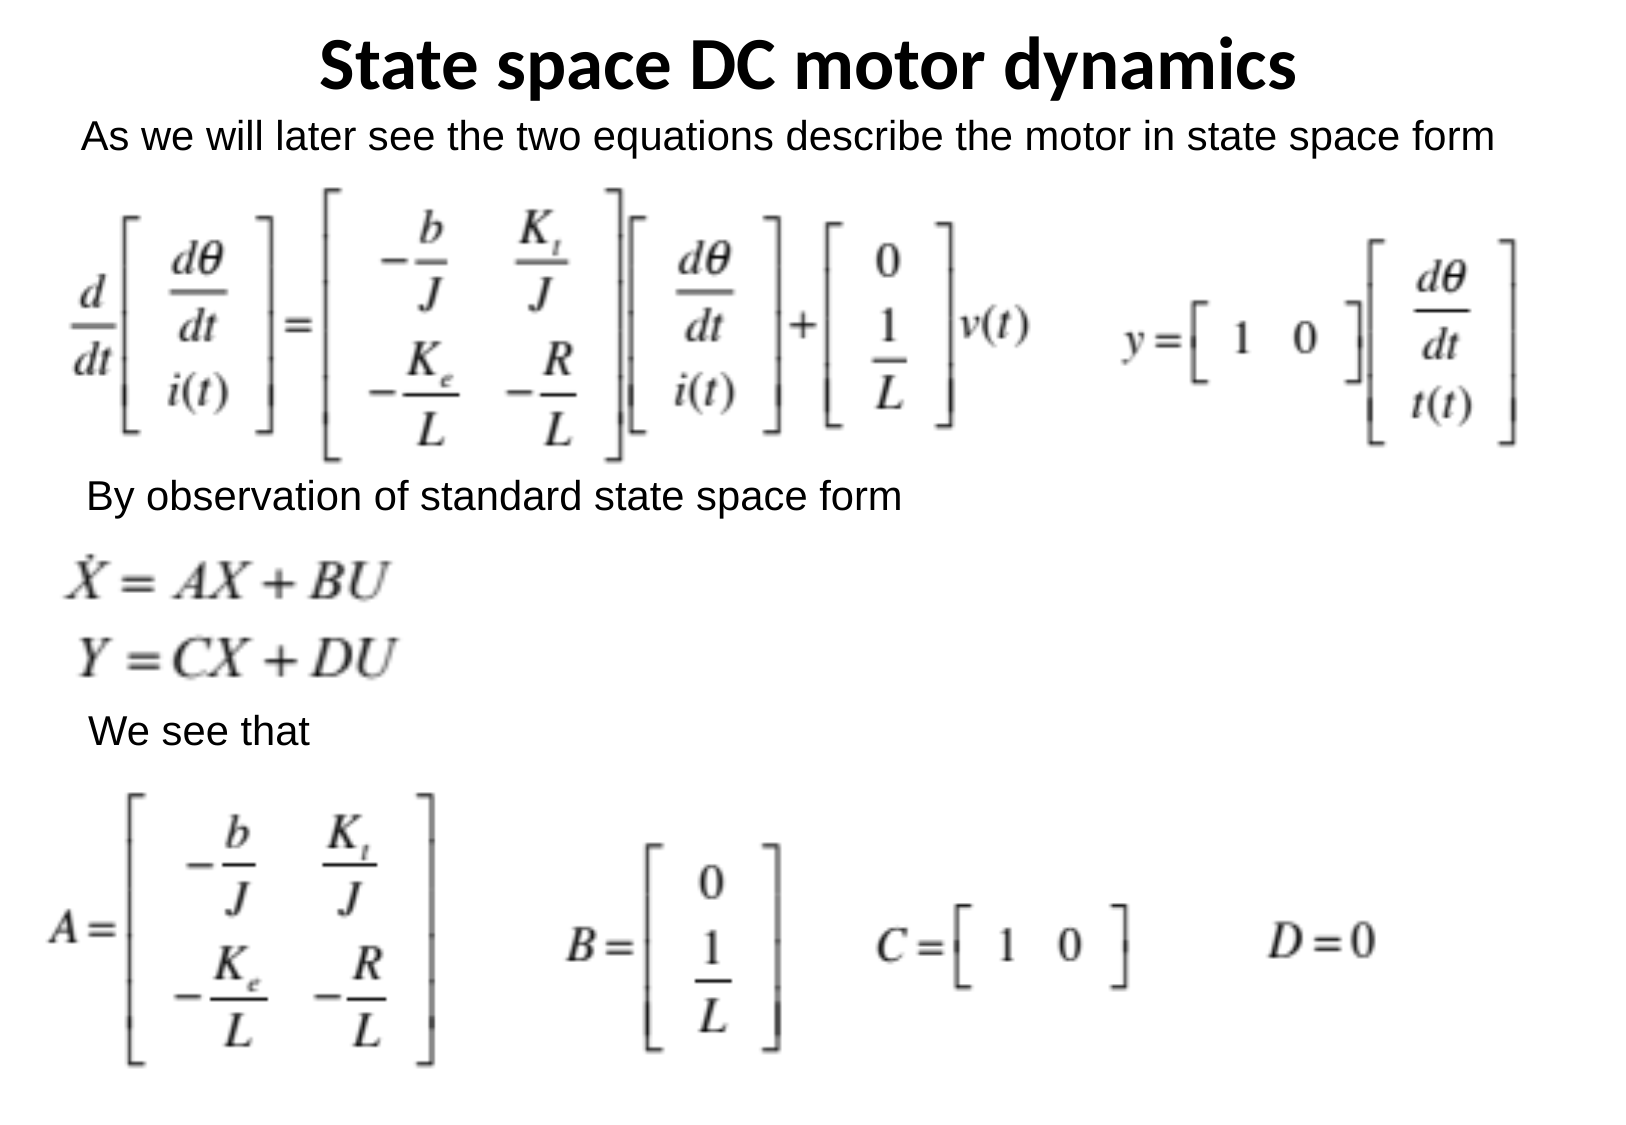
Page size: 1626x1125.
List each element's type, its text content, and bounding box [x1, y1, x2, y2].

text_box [54, 542, 397, 607]
text_box By observation of standard state space form [71, 476, 919, 527]
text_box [64, 180, 1037, 468]
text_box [41, 785, 436, 1073]
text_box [557, 835, 786, 1055]
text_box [1261, 916, 1380, 967]
text_box We see that [73, 696, 325, 762]
text_box As we will later see the two equations describe the motor in state space form [66, 101, 1511, 166]
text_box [70, 624, 408, 685]
text_box State space DC motor dynamics [77, 0, 1541, 119]
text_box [1116, 230, 1518, 451]
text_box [871, 895, 1133, 995]
